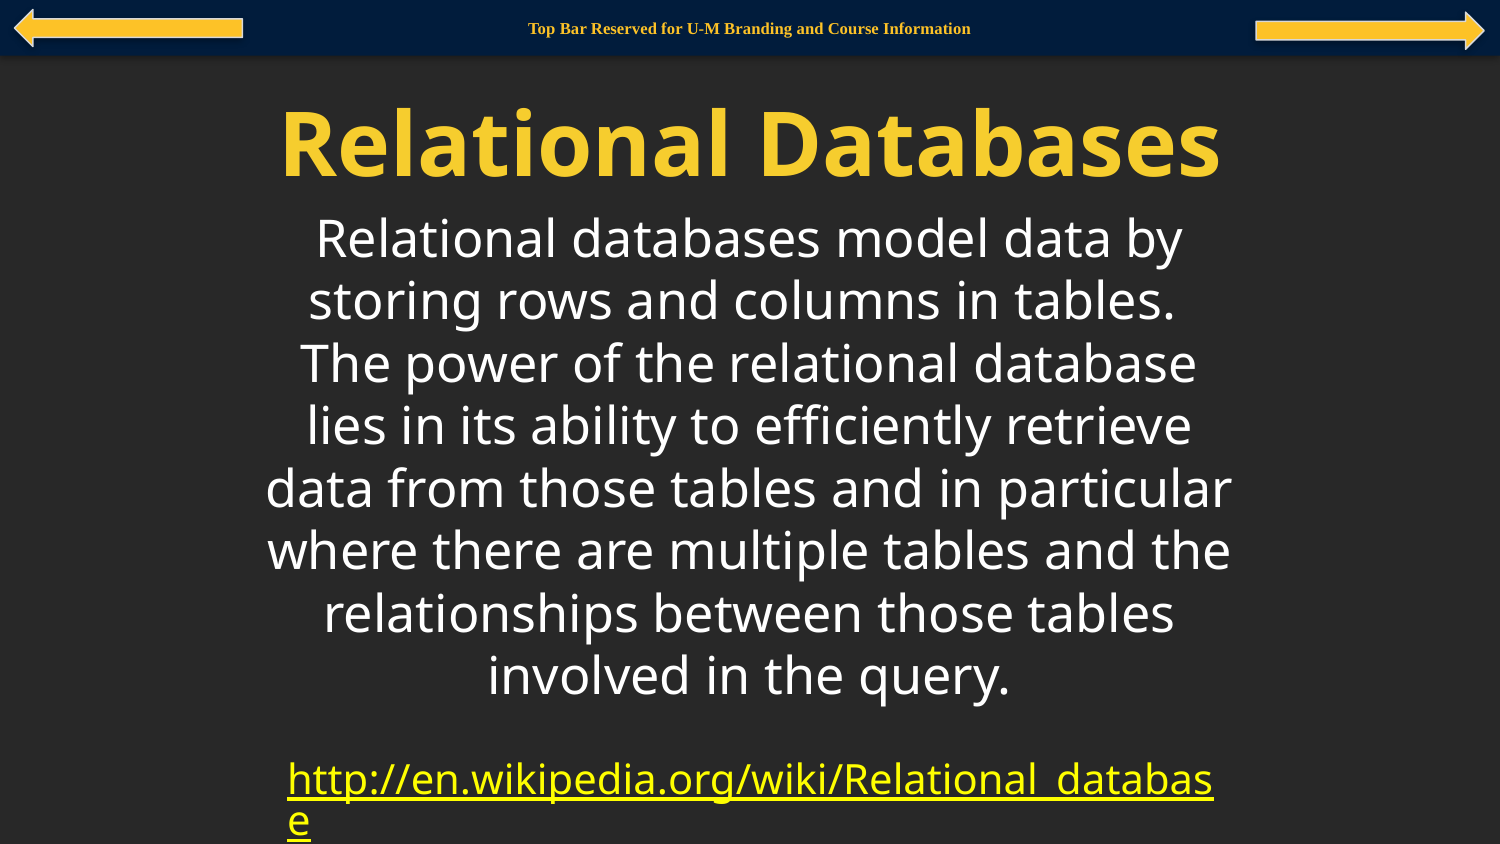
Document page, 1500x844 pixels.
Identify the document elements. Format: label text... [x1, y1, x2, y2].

text_box Relational databases model data by storing rows and columns in tables. The power of the relational database lies in its ability to efficiently retrieve data from those tables and in particular where there are multiple tables and the relationships between those tables involved in the query. [263, 245, 1236, 665]
title Relational Databases [58, 83, 1442, 199]
text_box http://en.wikipedia.org/wiki/Relational_database [287, 752, 1236, 810]
